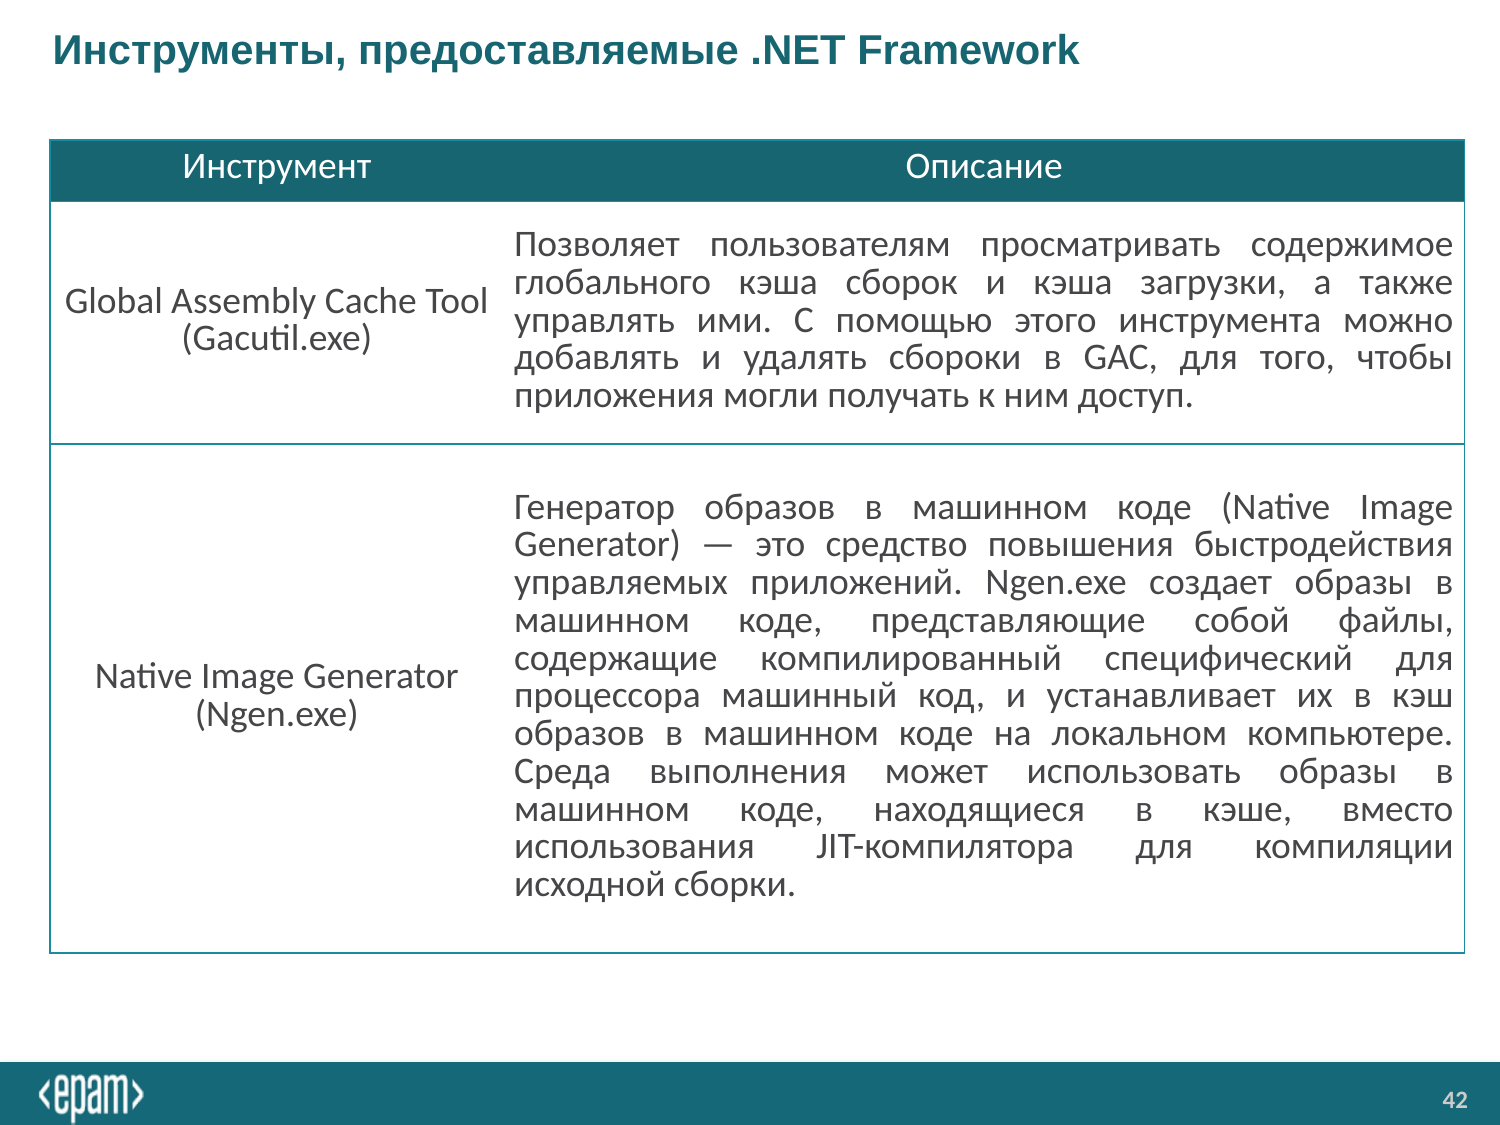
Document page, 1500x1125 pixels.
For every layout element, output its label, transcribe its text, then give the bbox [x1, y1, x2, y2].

table_header Инструмент [51, 141, 504, 201]
table_header Описание [504, 141, 1464, 201]
picture [38, 1074, 144, 1125]
table_cell Генератор образов в машинном коде (Native Image Generator) — это средство повышения быстродействия управляемых приложений. Ngen.exe создает образы в машинном коде, представляющие собой файлы, содержащие компилированный специфический для процессора машинный код, и устанавливает их в кэш образов в машинном коде на локальном компьютере. Среда выполнения может использовать образы в машинном коде, находящиеся в кэше, вместо использования JIT-компилятора для компиляции исходной сборки. [504, 445, 1464, 952]
table_cell Native Image Generator (Ngen.exe) [51, 445, 504, 952]
table_cell Global Assembly Cache Tool (Gacutil.exe) [51, 202, 504, 443]
title Инструменты, предоставляемые .NET Framework [0, 0, 1500, 95]
table_cell Позволяет пользователям просматривать содержимое глобального кэша сборок и кэша загрузки, а также управлять ими. С помощью этого инструмента можно добавлять и удалять сбороки в GAC, для того, чтобы приложения могли получать к ним доступ. [504, 202, 1464, 443]
